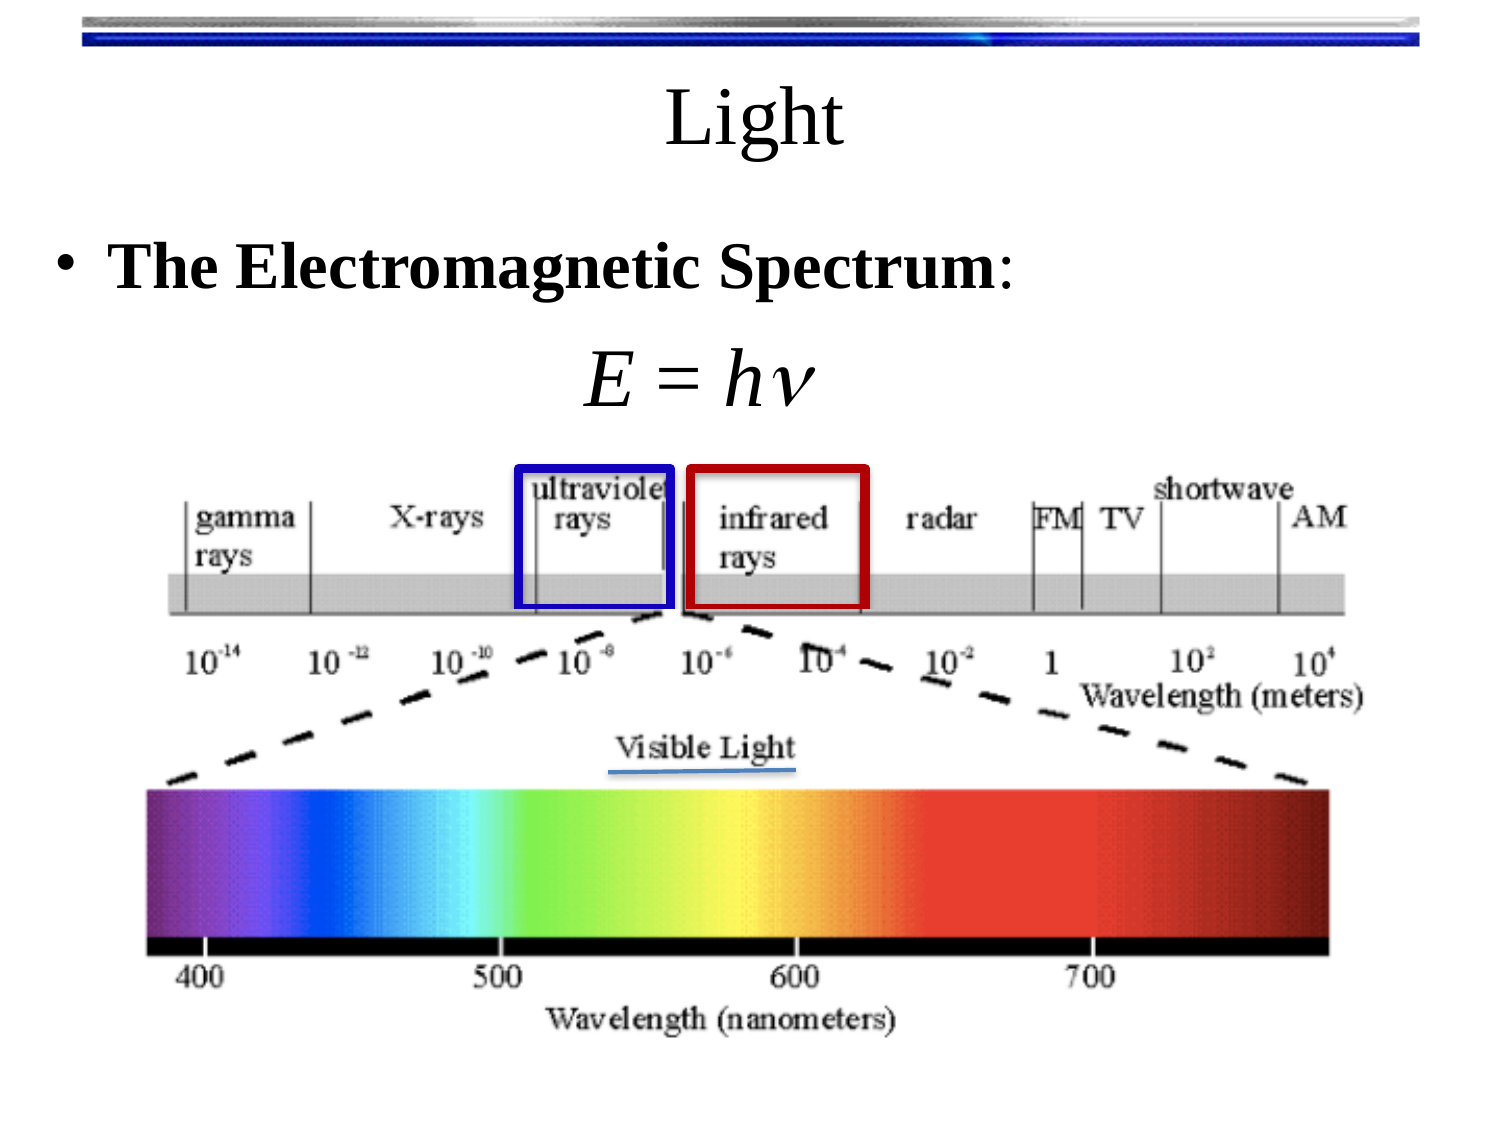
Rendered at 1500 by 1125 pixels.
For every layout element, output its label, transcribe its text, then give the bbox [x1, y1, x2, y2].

text_box Light [17, 19, 1492, 204]
picture [79, 12, 1426, 52]
text_box E = hn [569, 315, 824, 431]
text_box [607, 769, 797, 773]
text_box The Electromagnetic Spectrum: [37, 222, 1463, 326]
picture [130, 453, 1367, 1046]
